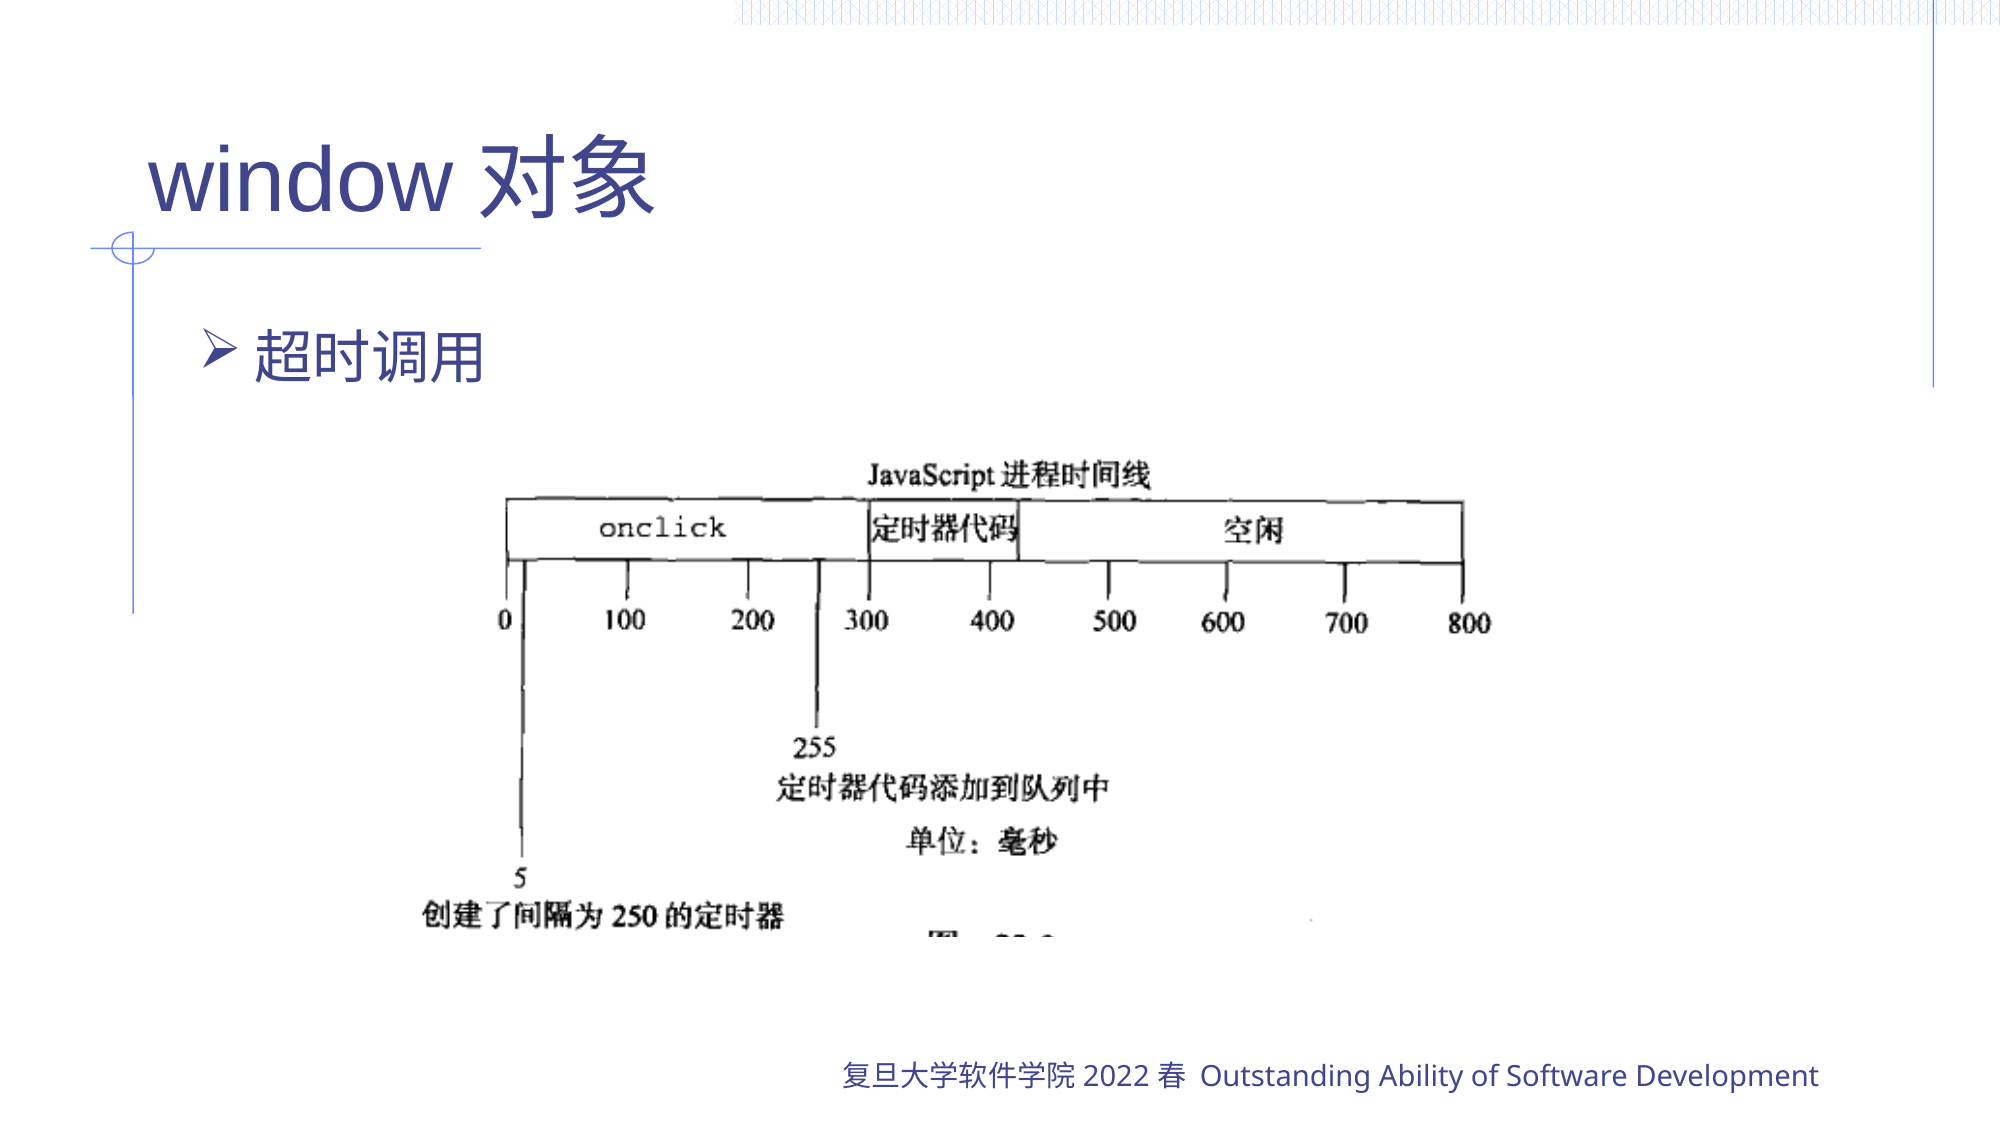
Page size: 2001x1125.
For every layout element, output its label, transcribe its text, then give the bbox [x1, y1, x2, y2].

title window对象 [133, 50, 1834, 238]
list 超时调用 [183, 312, 1884, 988]
picture [302, 455, 1674, 938]
